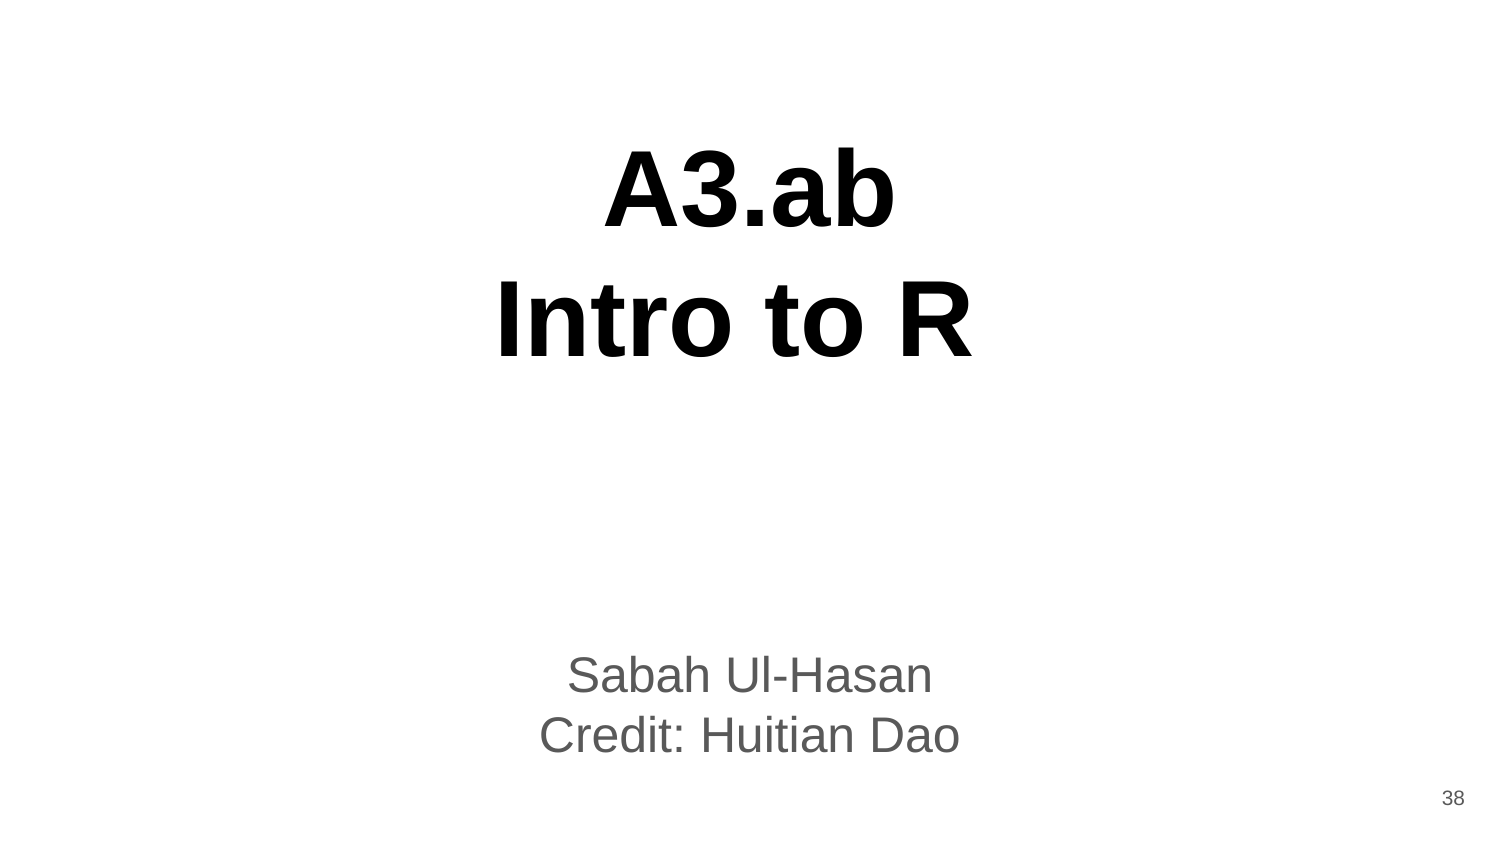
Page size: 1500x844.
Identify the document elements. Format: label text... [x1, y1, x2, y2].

text_box Sabah Ul-Hasan Credit: Huitian Dao [51, 627, 1449, 758]
title A3.ab Intro to R [51, 185, 1449, 523]
slide_number ‹#› [1389, 764, 1480, 830]
